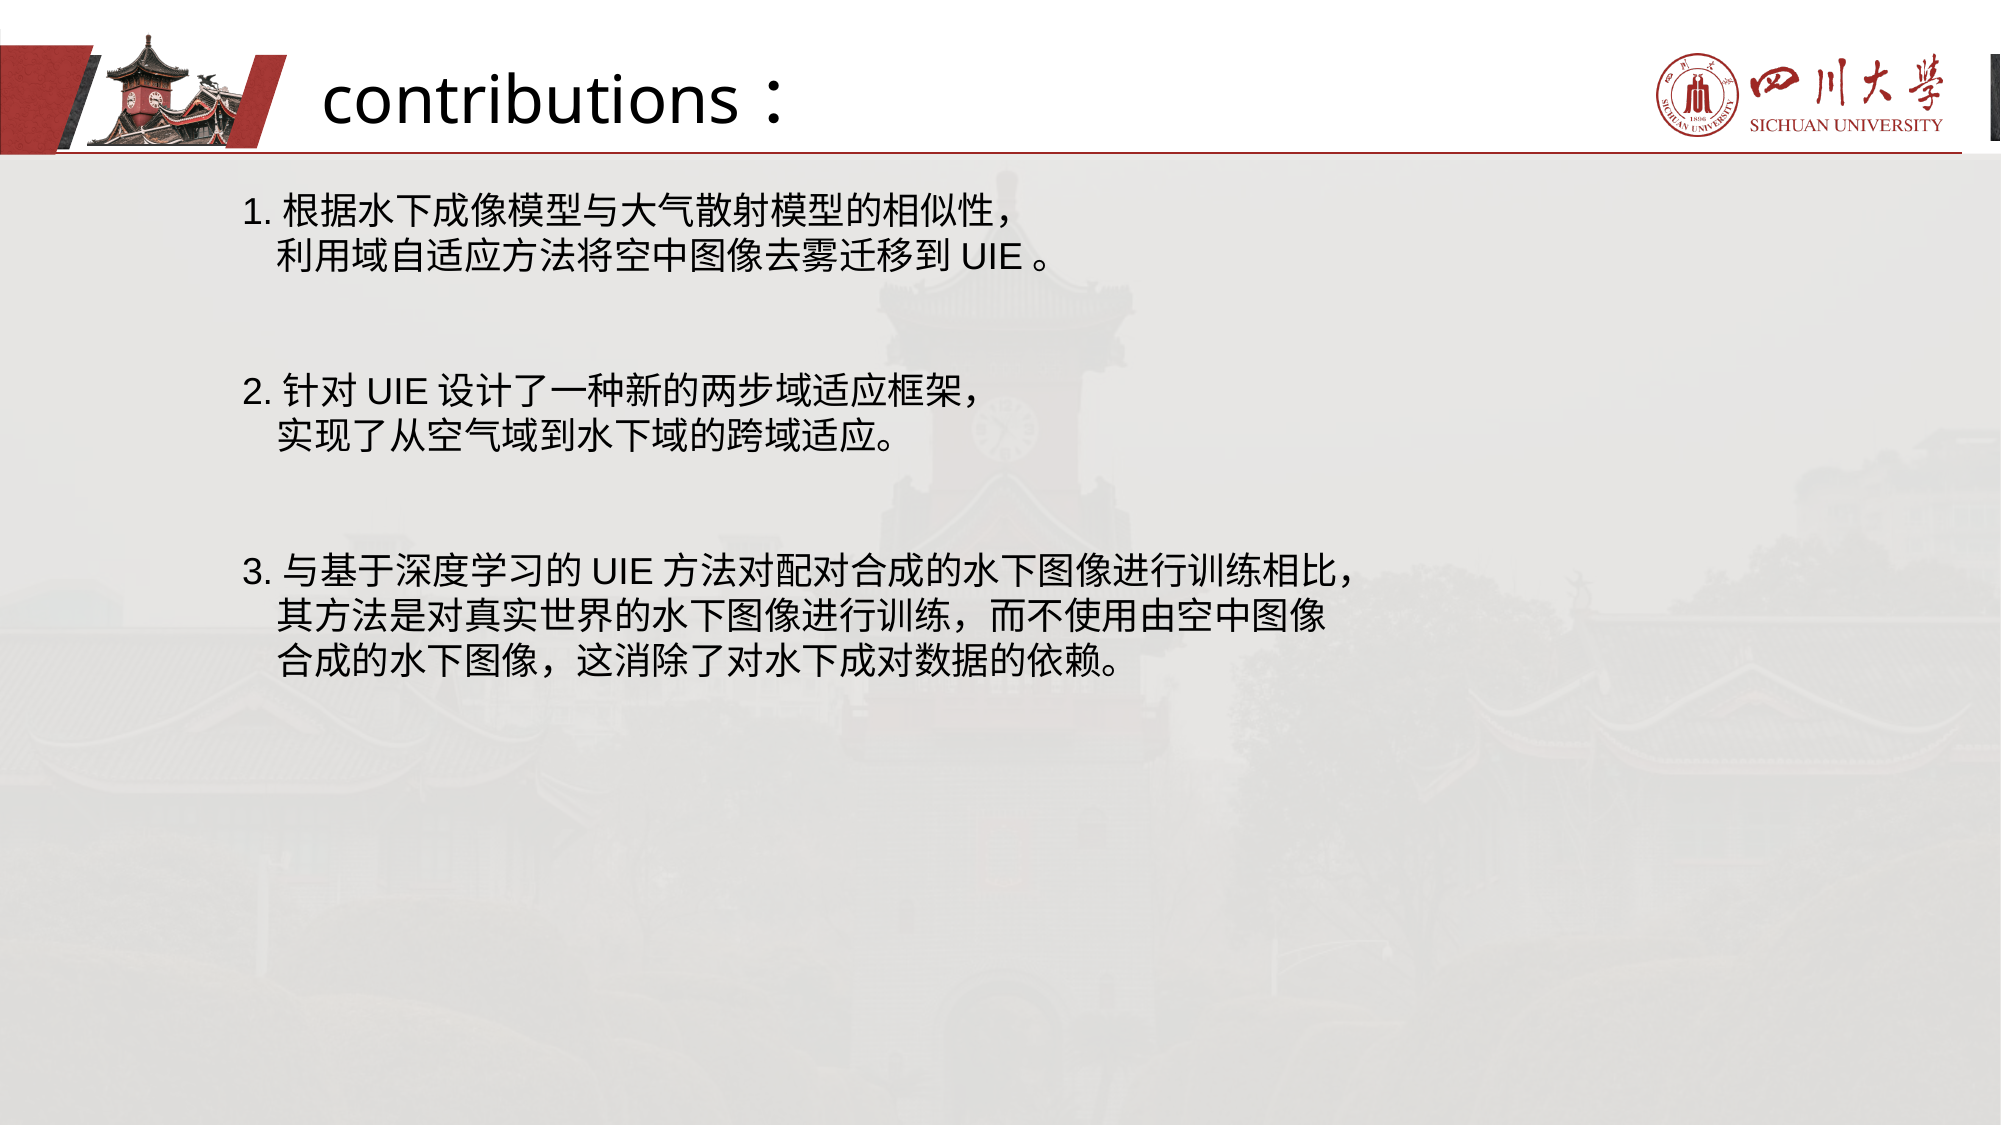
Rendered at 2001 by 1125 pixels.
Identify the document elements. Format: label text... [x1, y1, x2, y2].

picture [0, 29, 287, 155]
text_box 1.根据水下成像模型与大气散射模型的相似性， 利用域自适应方法将空中图像去雾迁移到UIE。 2.针对UIE设计了一种新的两步域适应框架， 实现了从空气域到水下域的跨域适应。 3.与基于深度学习的UIE方法对配对合成的水下图像进行训练相比， 其方法是对真实世界的水下图像进行训练，而不使用由空中图像 合成的水下图像，这消除了对水下成对数据的依赖。 [152, 179, 1923, 1061]
picture [1990, 54, 2000, 141]
picture [1656, 53, 1943, 137]
text_box contributions： [306, 49, 974, 145]
